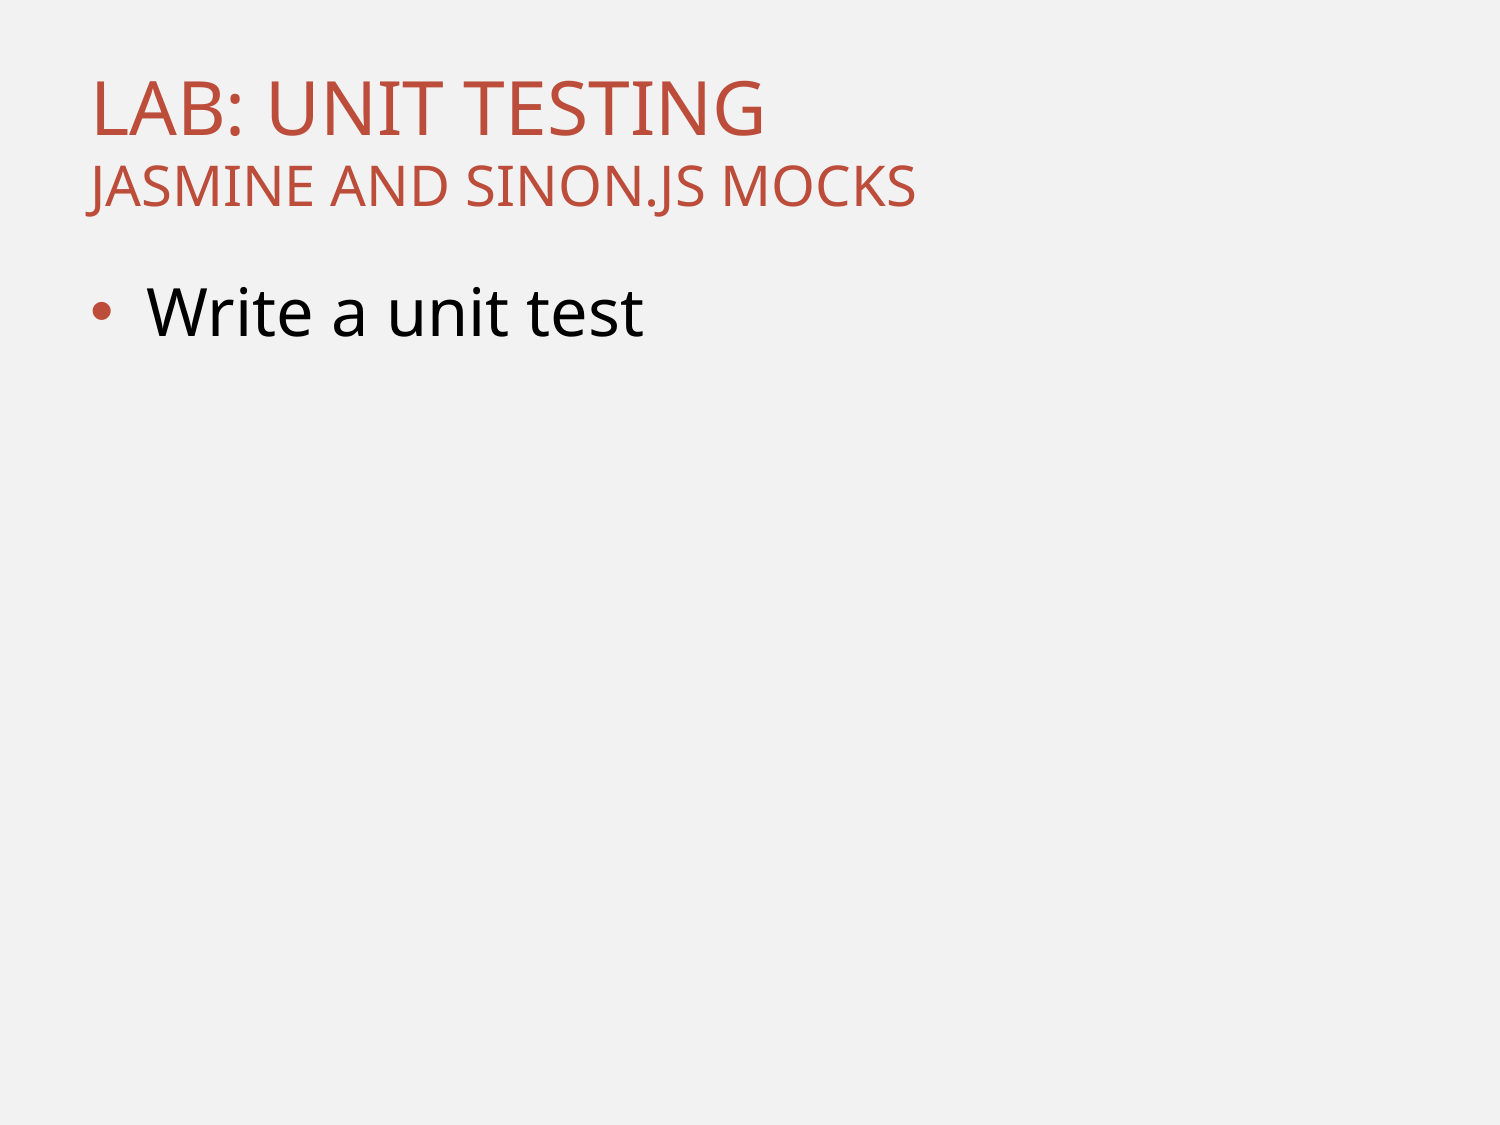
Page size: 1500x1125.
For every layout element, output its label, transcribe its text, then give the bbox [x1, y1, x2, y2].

list Write a unit test [75, 262, 1425, 1005]
title Lab: unit testing Jasmine and Sinon.JS mocks [75, 45, 1425, 233]
